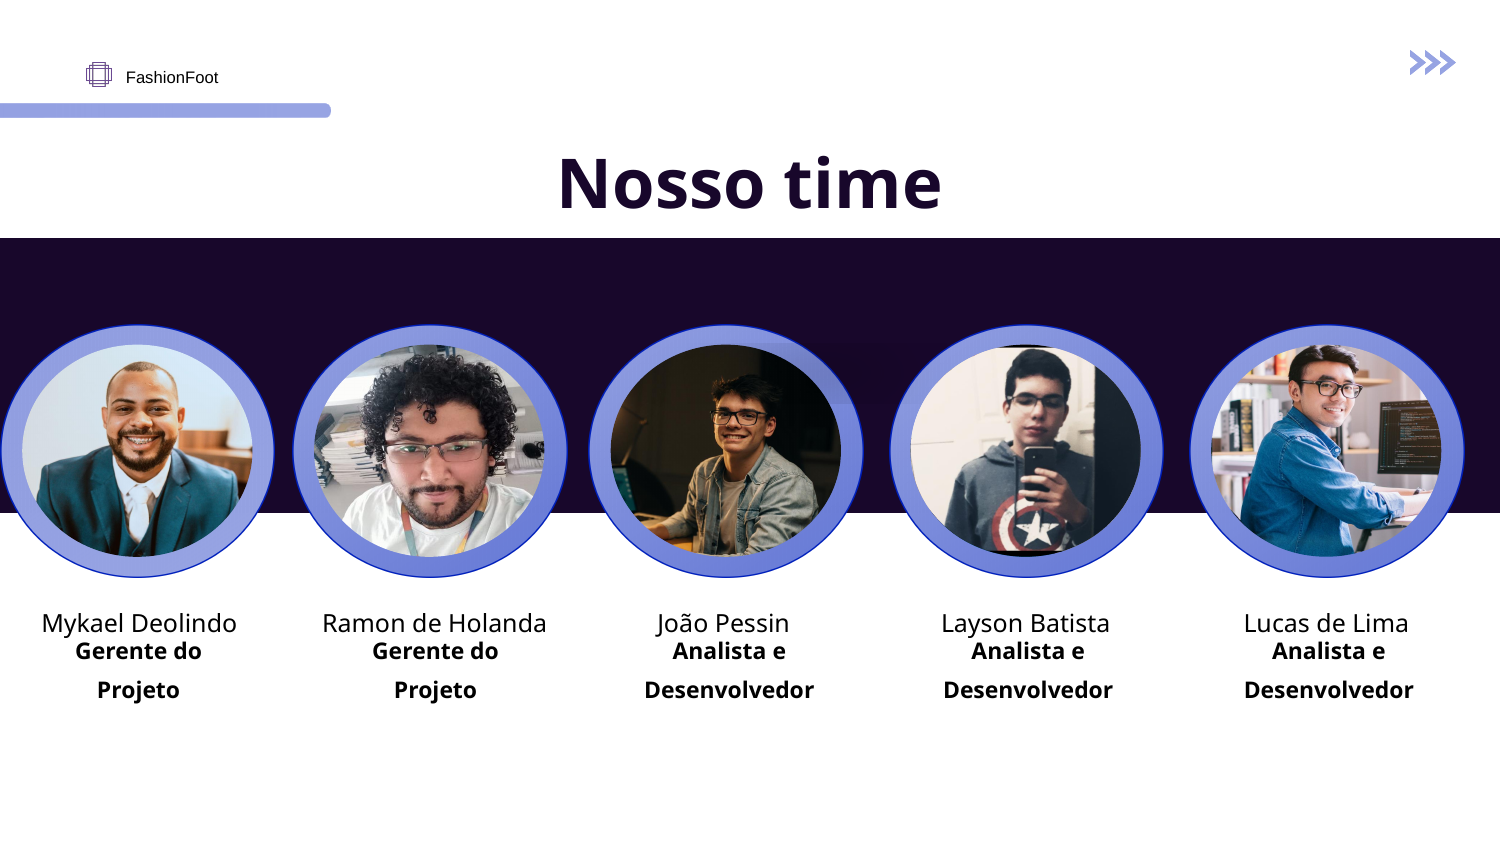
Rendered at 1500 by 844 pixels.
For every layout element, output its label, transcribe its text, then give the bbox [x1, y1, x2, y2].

picture [0, 103, 331, 118]
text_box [1189, 324, 1465, 578]
text_box Nosso time [498, 106, 1002, 222]
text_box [292, 324, 568, 578]
text_box Mykael Deolindo [4, 595, 274, 638]
text_box Ramon de Holanda [305, 595, 565, 638]
text_box João Pessin [608, 595, 839, 638]
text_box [0, 226, 1500, 513]
text_box Layson Batista [911, 595, 1141, 638]
picture [1409, 49, 1457, 75]
text_box FashionFoot [125, 64, 375, 87]
text_box Analista e Desenvolvedor [635, 625, 823, 703]
picture [910, 344, 1141, 557]
picture [86, 62, 112, 88]
text_box Analista e Desenvolvedor [1235, 625, 1423, 703]
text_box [888, 324, 1165, 578]
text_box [588, 324, 864, 578]
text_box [0, 324, 275, 578]
text_box Gerente do Projeto [45, 625, 233, 703]
text_box Gerente do Projeto [341, 625, 530, 703]
text_box Analista e Desenvolvedor [934, 625, 1122, 703]
text_box Lucas de Lima [1211, 595, 1442, 638]
